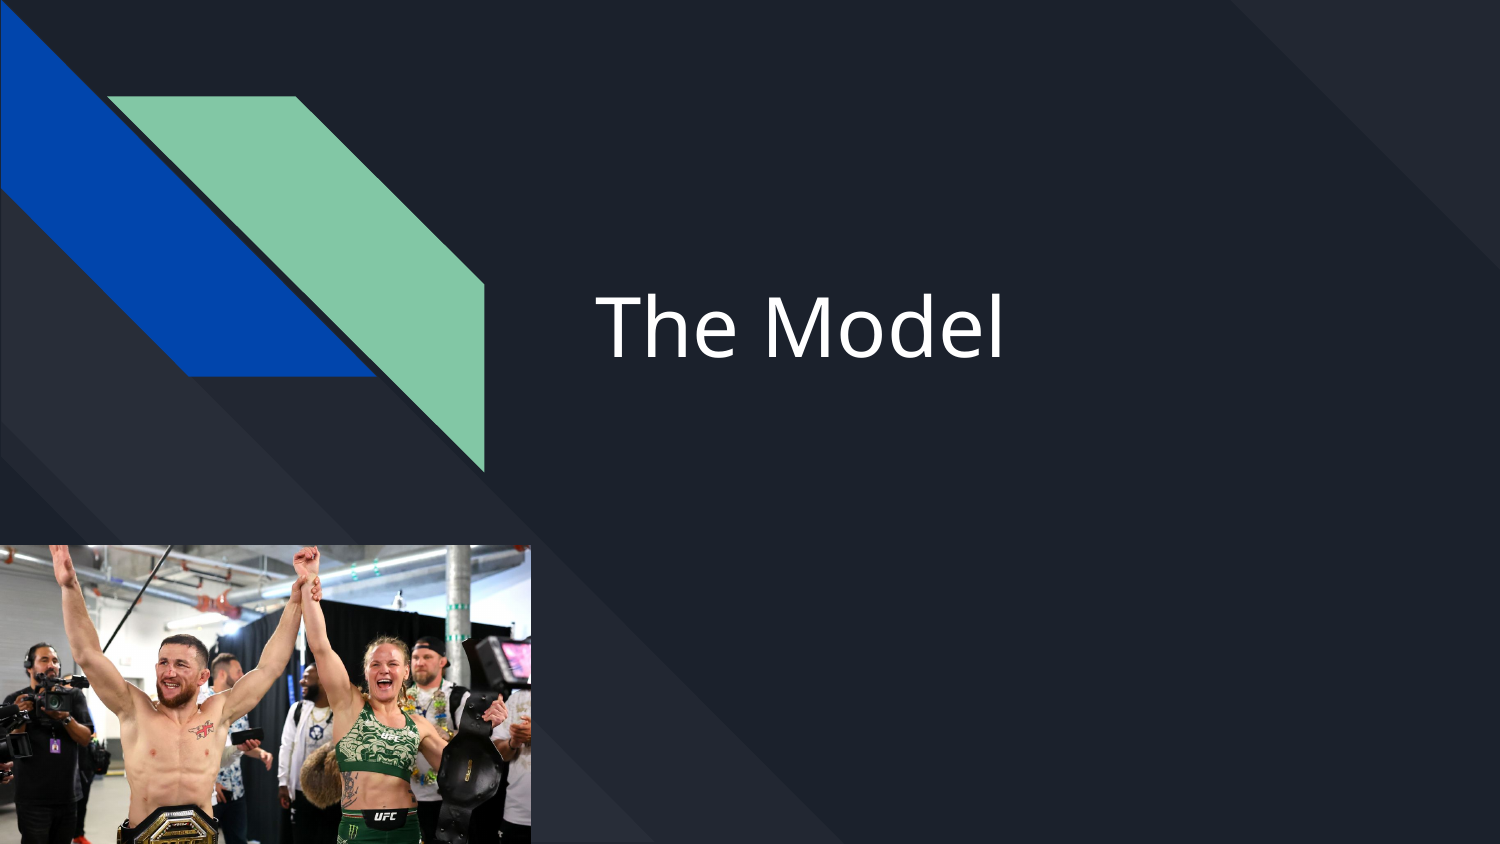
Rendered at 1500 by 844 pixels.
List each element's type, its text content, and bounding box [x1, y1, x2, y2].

title The Model [580, 258, 1404, 518]
picture [0, 545, 531, 844]
